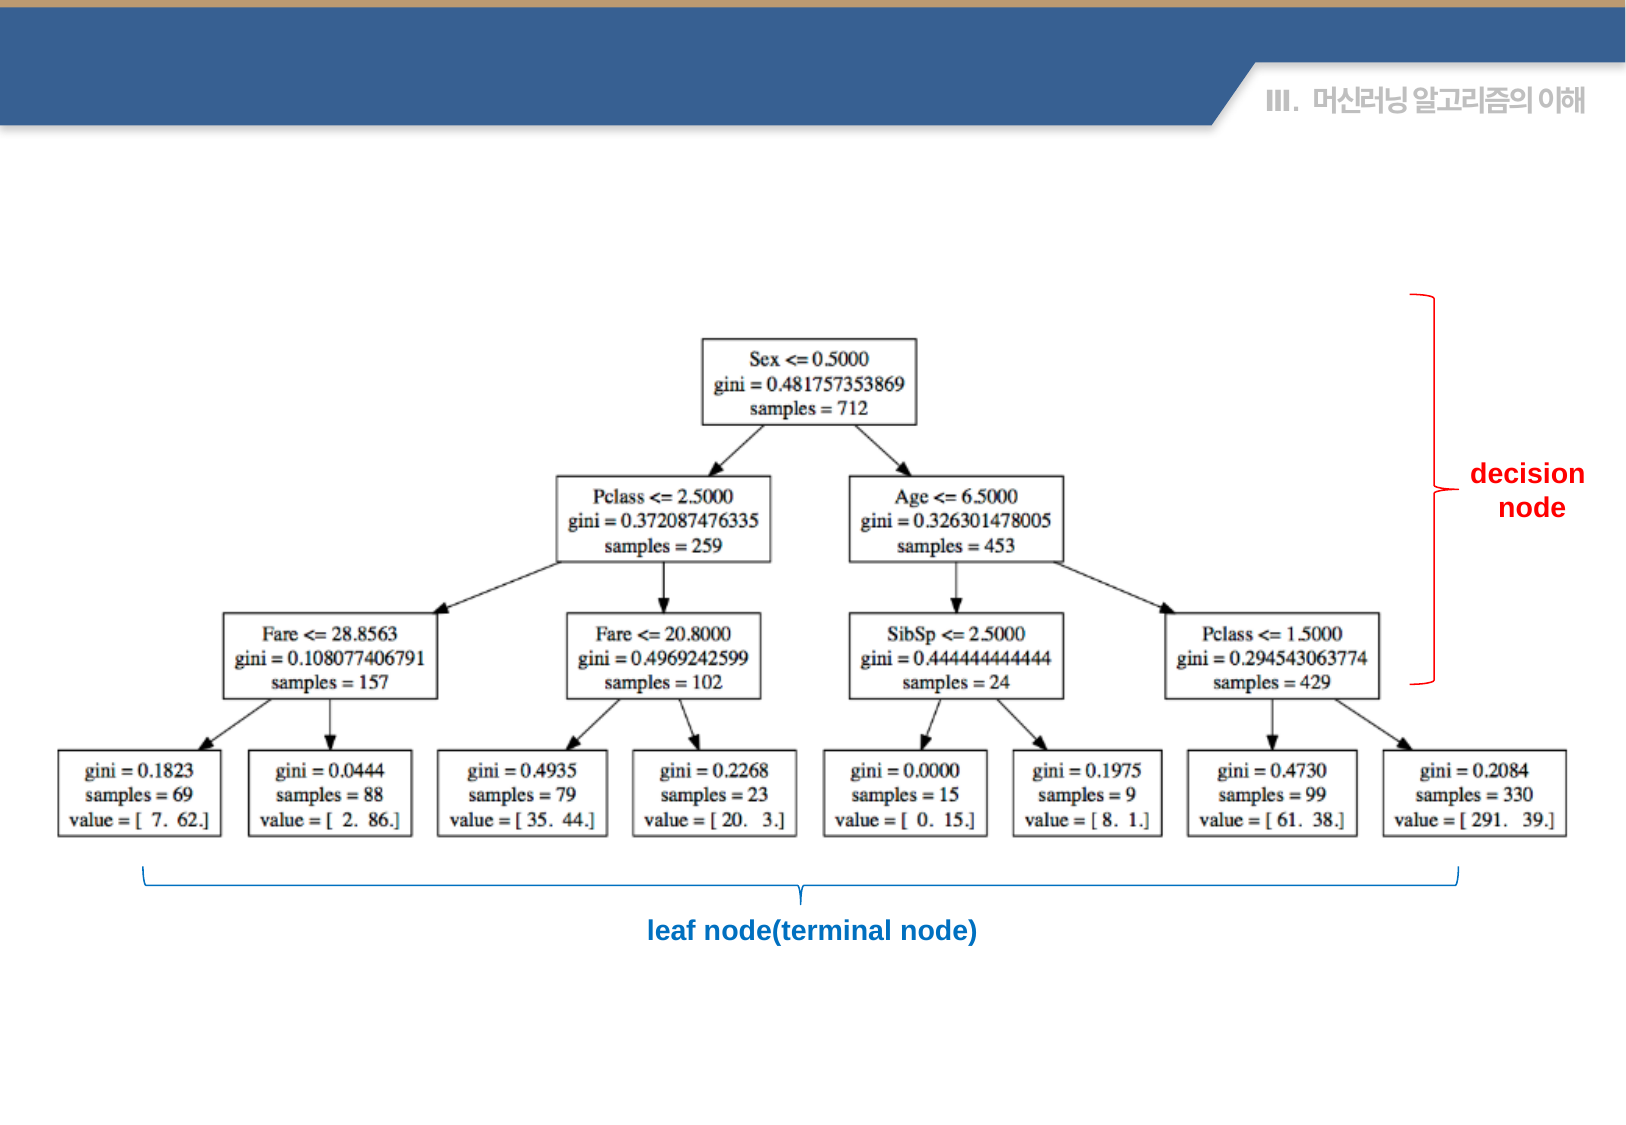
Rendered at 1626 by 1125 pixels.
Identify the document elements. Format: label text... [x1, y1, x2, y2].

text_box Tree-based model [50, 36, 1297, 100]
picture [0, 281, 1625, 894]
text_box leaf node(terminal node) [632, 905, 993, 954]
